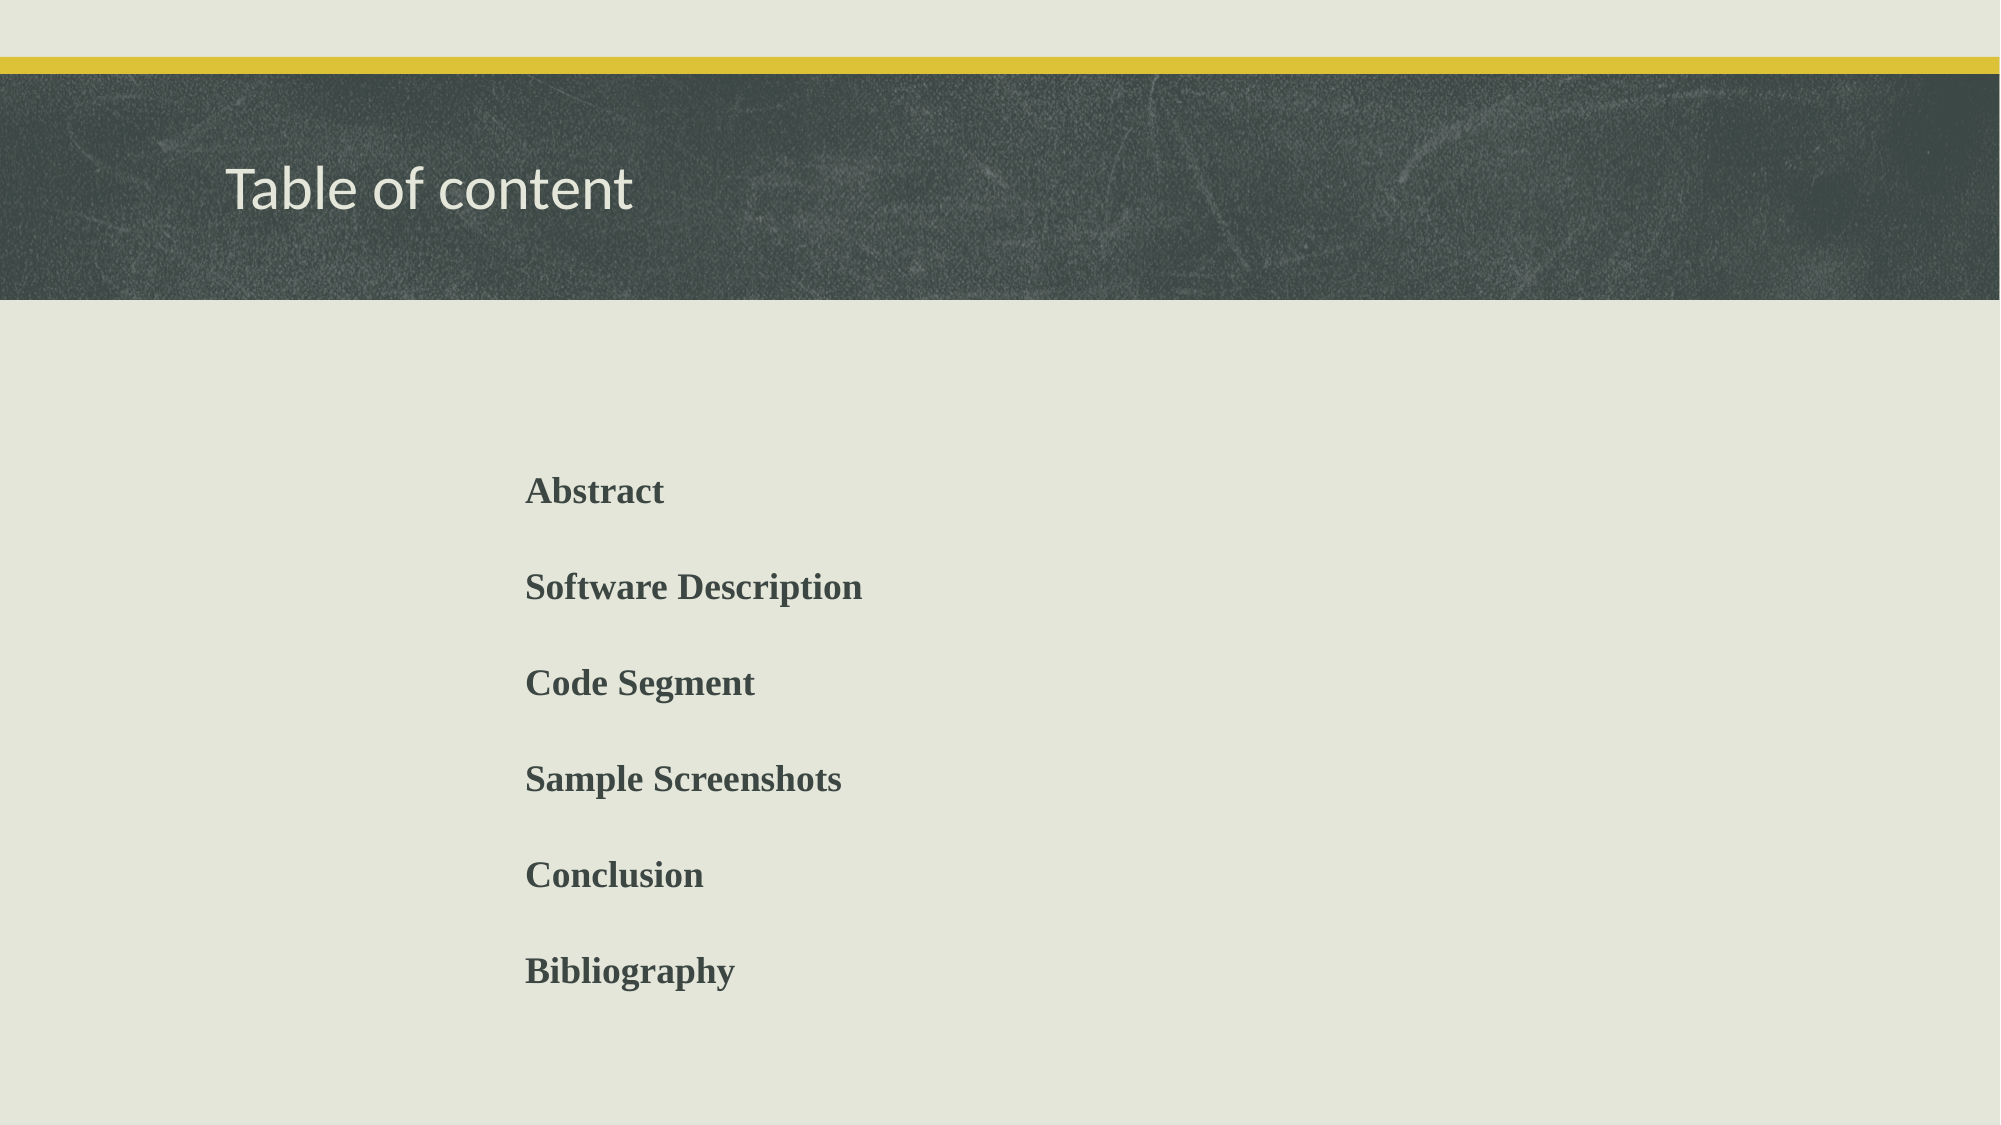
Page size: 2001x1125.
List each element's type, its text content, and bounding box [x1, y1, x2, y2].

list Abstract Software Description Code Segment Sample Screenshots Conclusion Bibliography [210, 359, 1790, 1014]
picture [0, 74, 2000, 300]
title Table of content [210, 76, 1790, 300]
